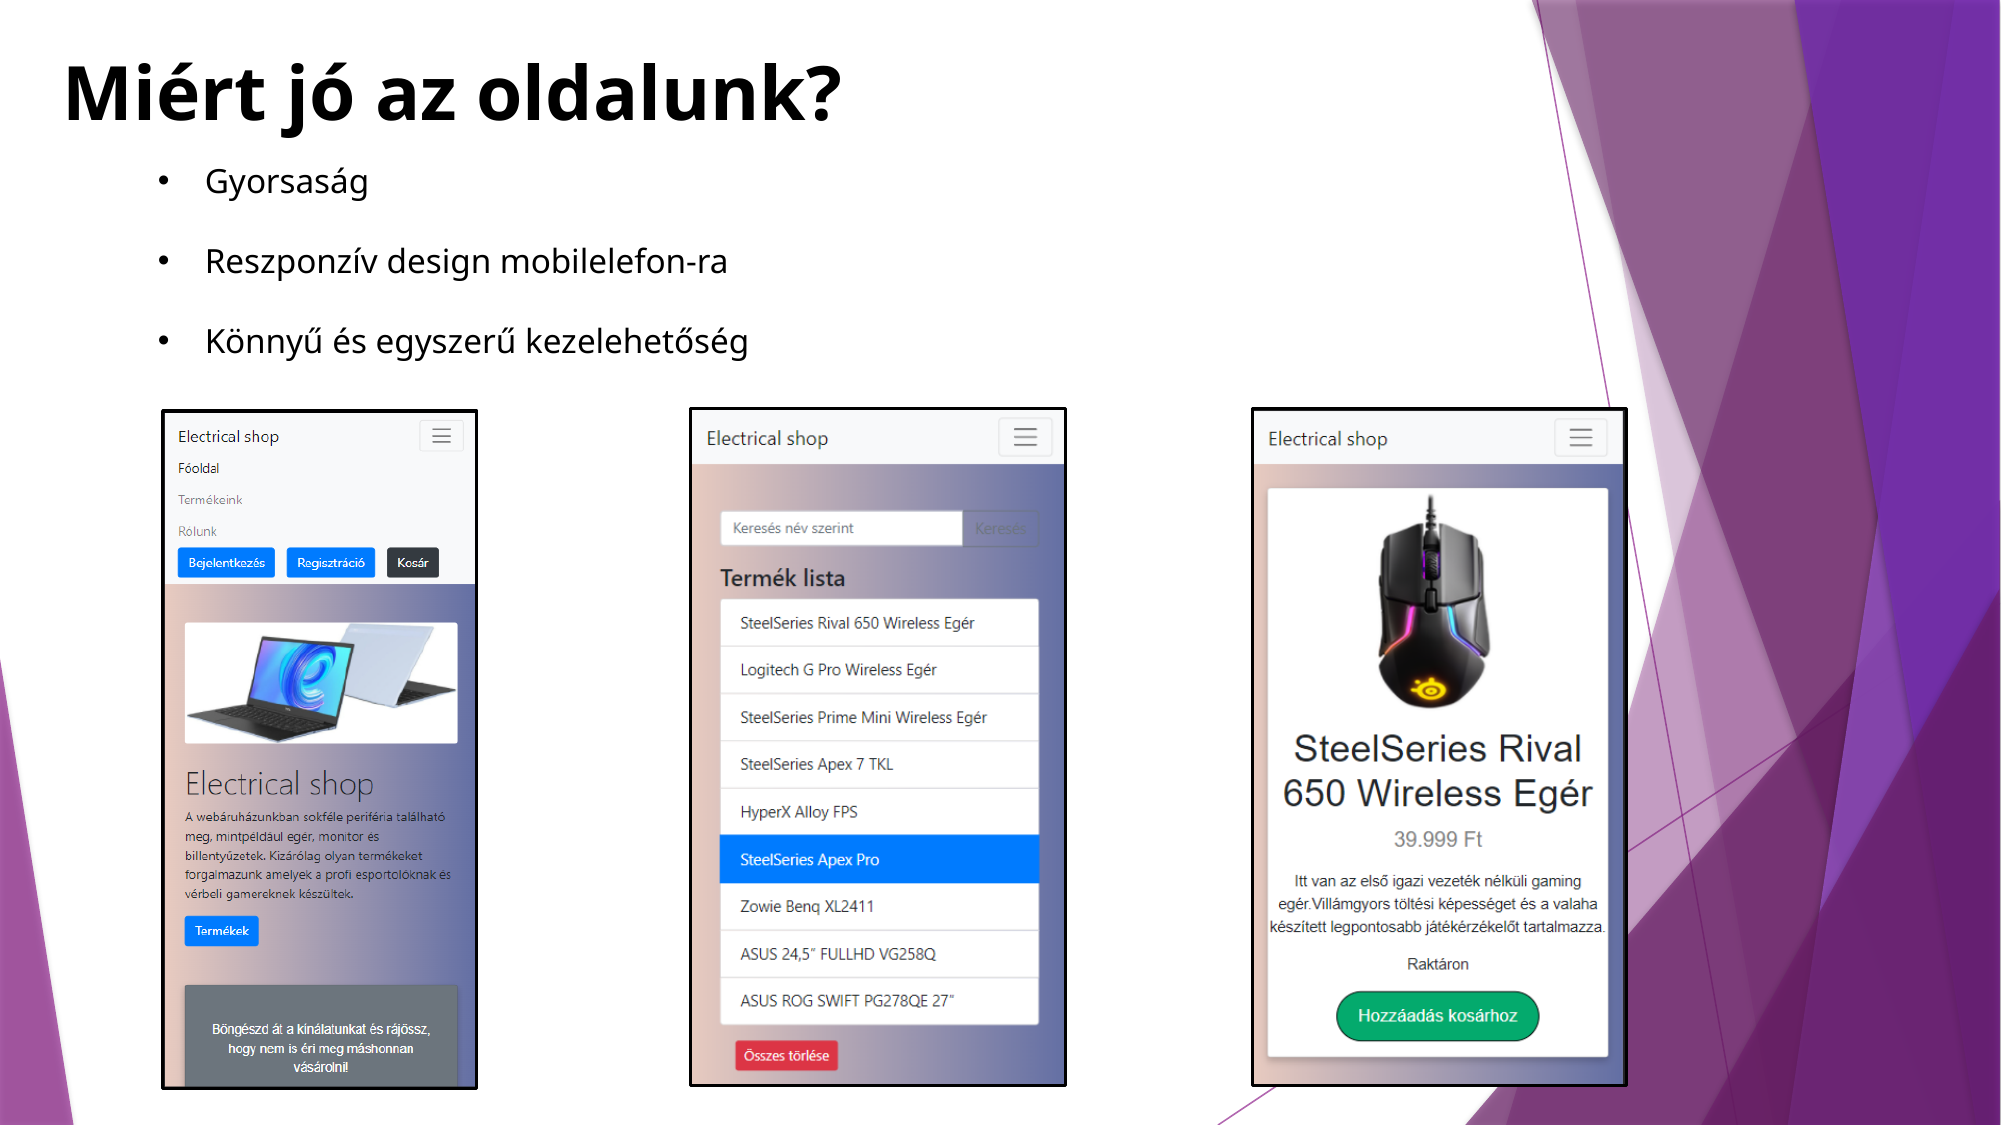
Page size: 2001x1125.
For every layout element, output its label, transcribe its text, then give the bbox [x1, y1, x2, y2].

picture [163, 411, 476, 1088]
text_box Gyorsaság Reszponzív design mobilelefon-ra Könnyű és egyszerű kezelehetőség [143, 152, 1373, 368]
picture [691, 409, 1065, 1085]
picture [1253, 409, 1626, 1085]
text_box Miért jó az oldalunk? [48, 38, 1581, 143]
